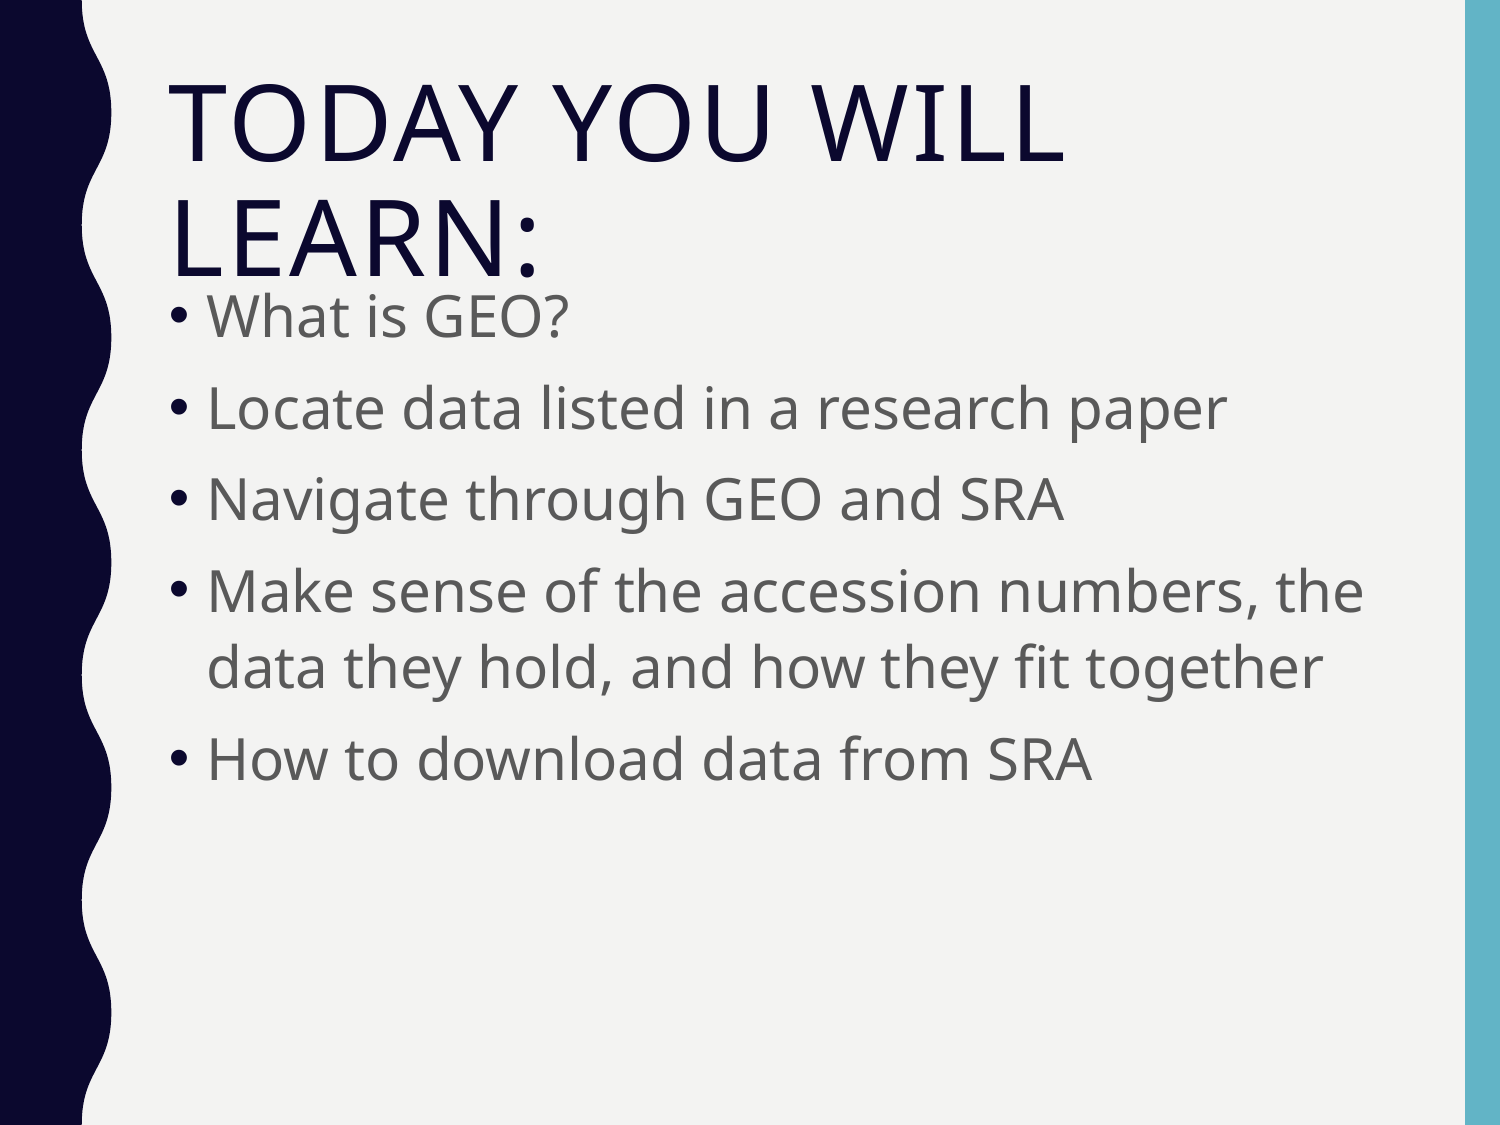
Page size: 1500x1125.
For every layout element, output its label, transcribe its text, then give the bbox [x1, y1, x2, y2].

list What is GEO? Locate data listed in a research paper Navigate through GEO and SRA Make sense of the accession numbers, the data they hold, and how they fit together How to download data from SRA [154, 265, 1407, 965]
title Today you will learn: [154, 62, 1407, 265]
